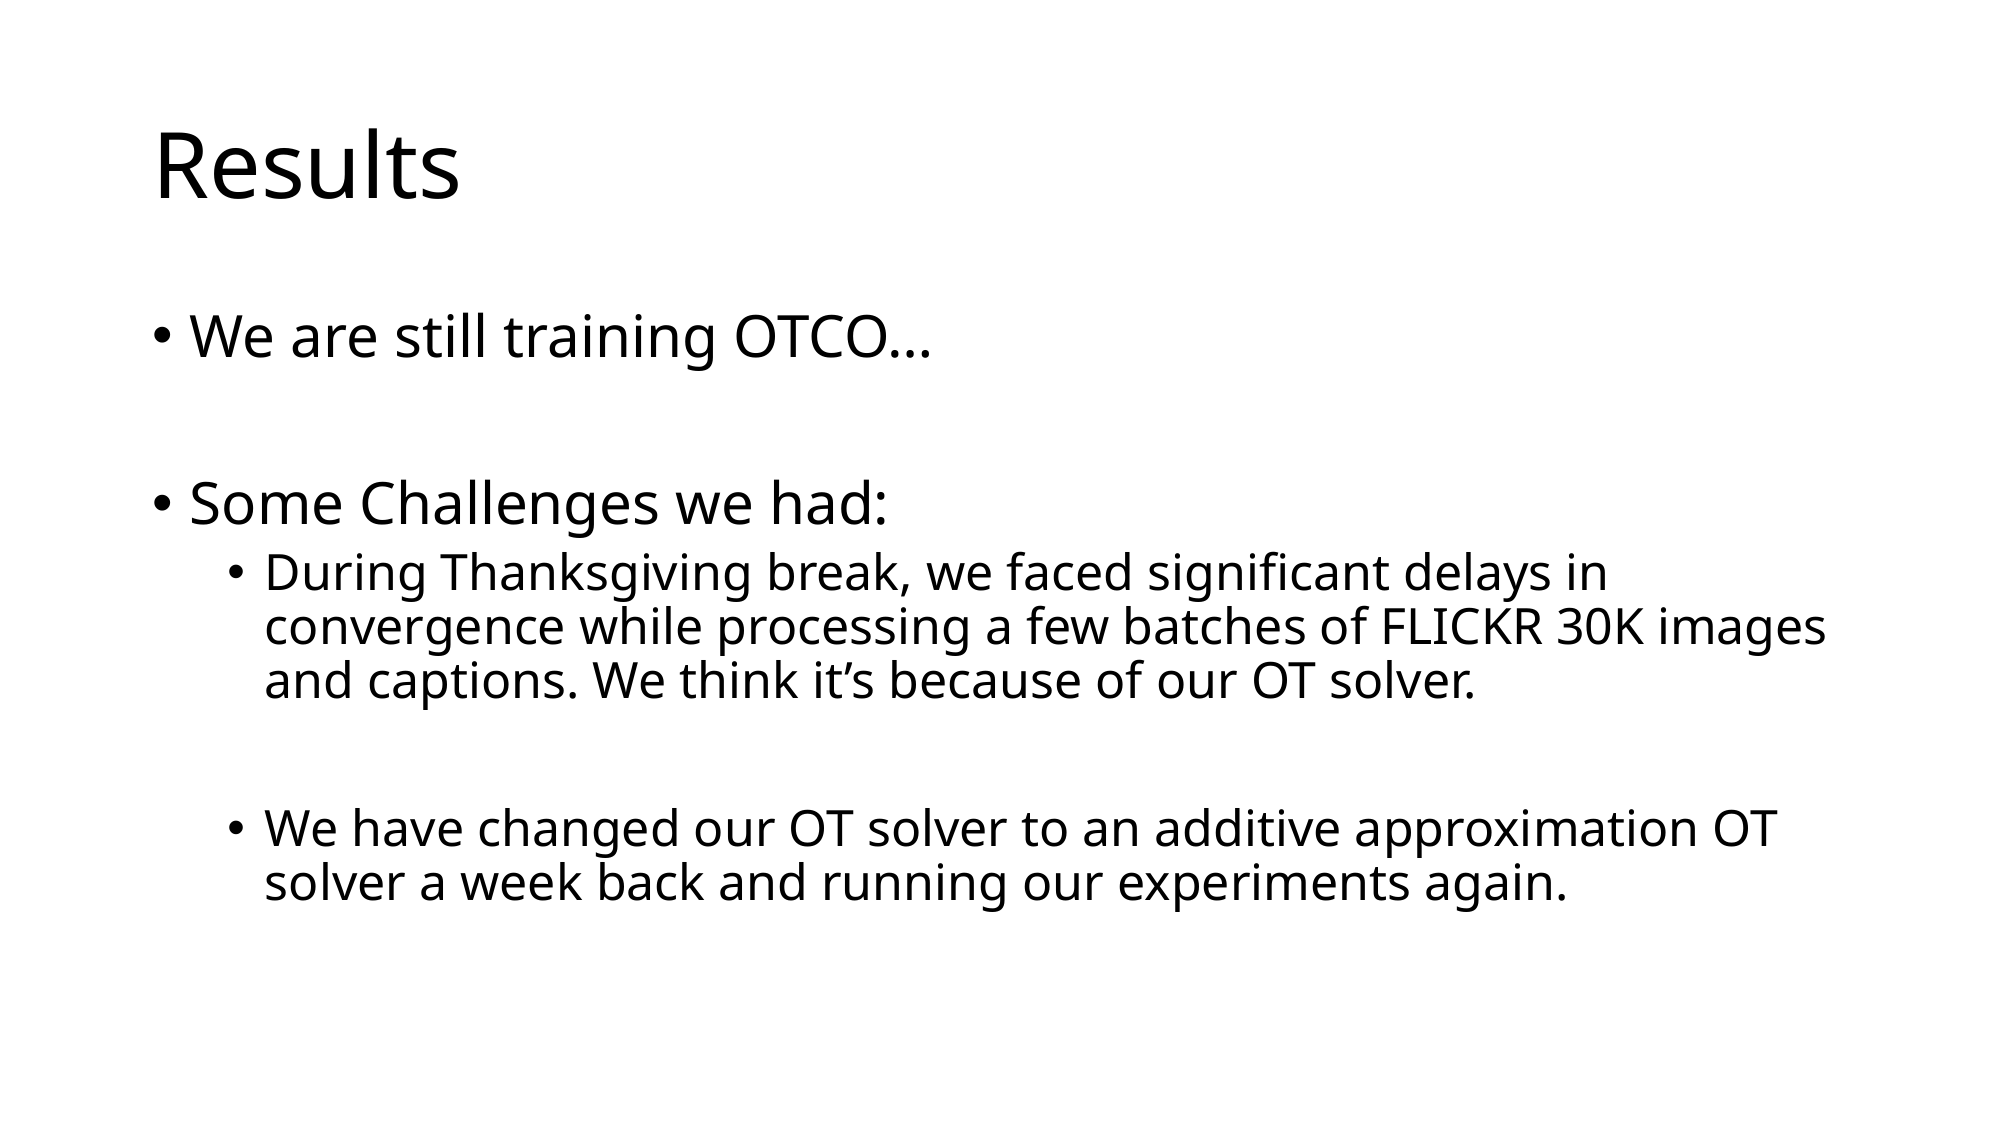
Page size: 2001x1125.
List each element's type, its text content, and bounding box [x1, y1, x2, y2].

list We are still training OTCO… Some Challenges we had: During Thanksgiving break, we faced significant delays in convergence while processing a few batches of FLICKR 30K images and captions. We think it’s because of our OT solver. We have changed our OT solver to an additive approximation OT solver a week back and running our experiments again. [137, 299, 1863, 1014]
title Results [137, 59, 1863, 278]
